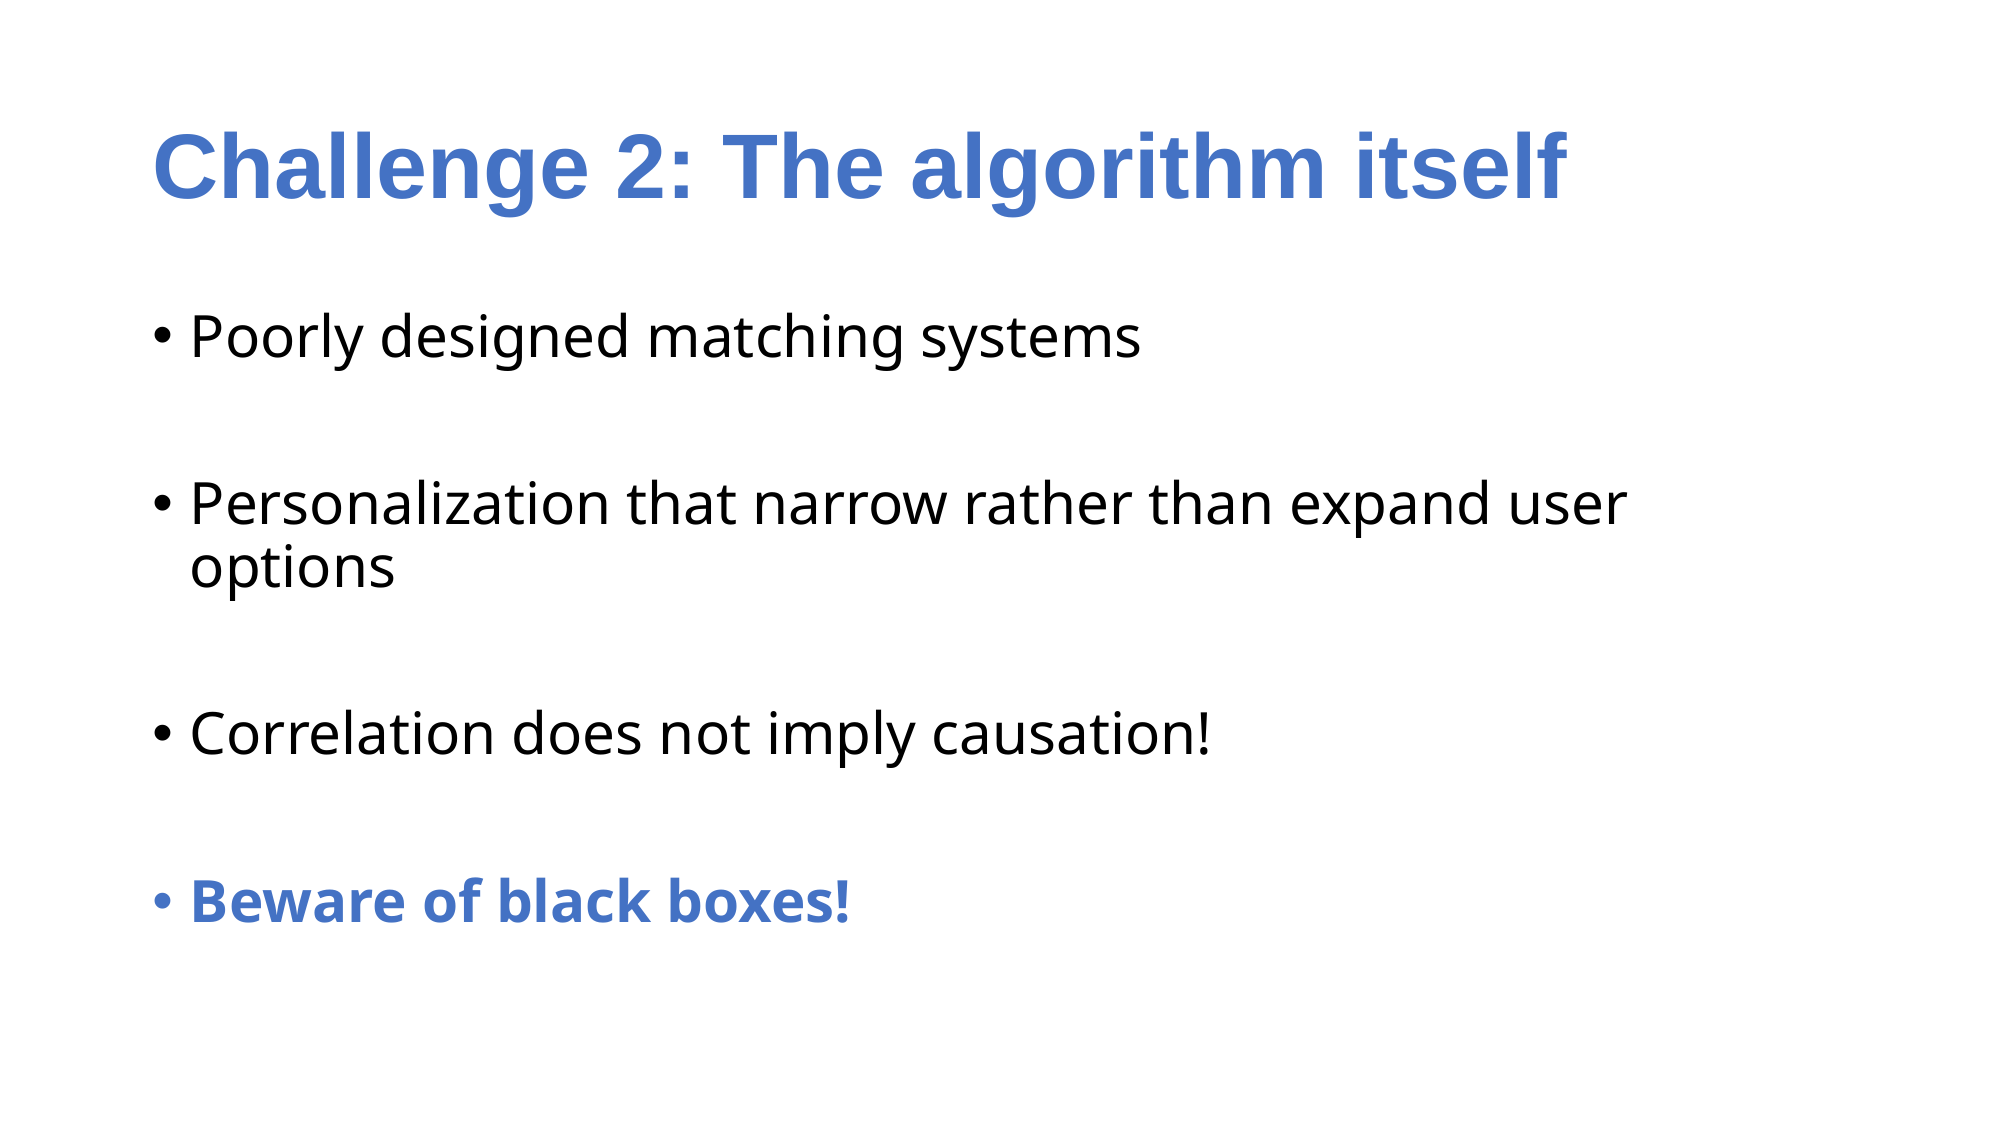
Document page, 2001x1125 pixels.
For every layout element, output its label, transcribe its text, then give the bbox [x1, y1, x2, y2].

list Poorly designed matching systems Personalization that narrow rather than expand user options Correlation does not imply causation! Beware of black boxes! [137, 299, 1863, 1014]
title Challenge 2: The algorithm itself [137, 59, 1863, 278]
